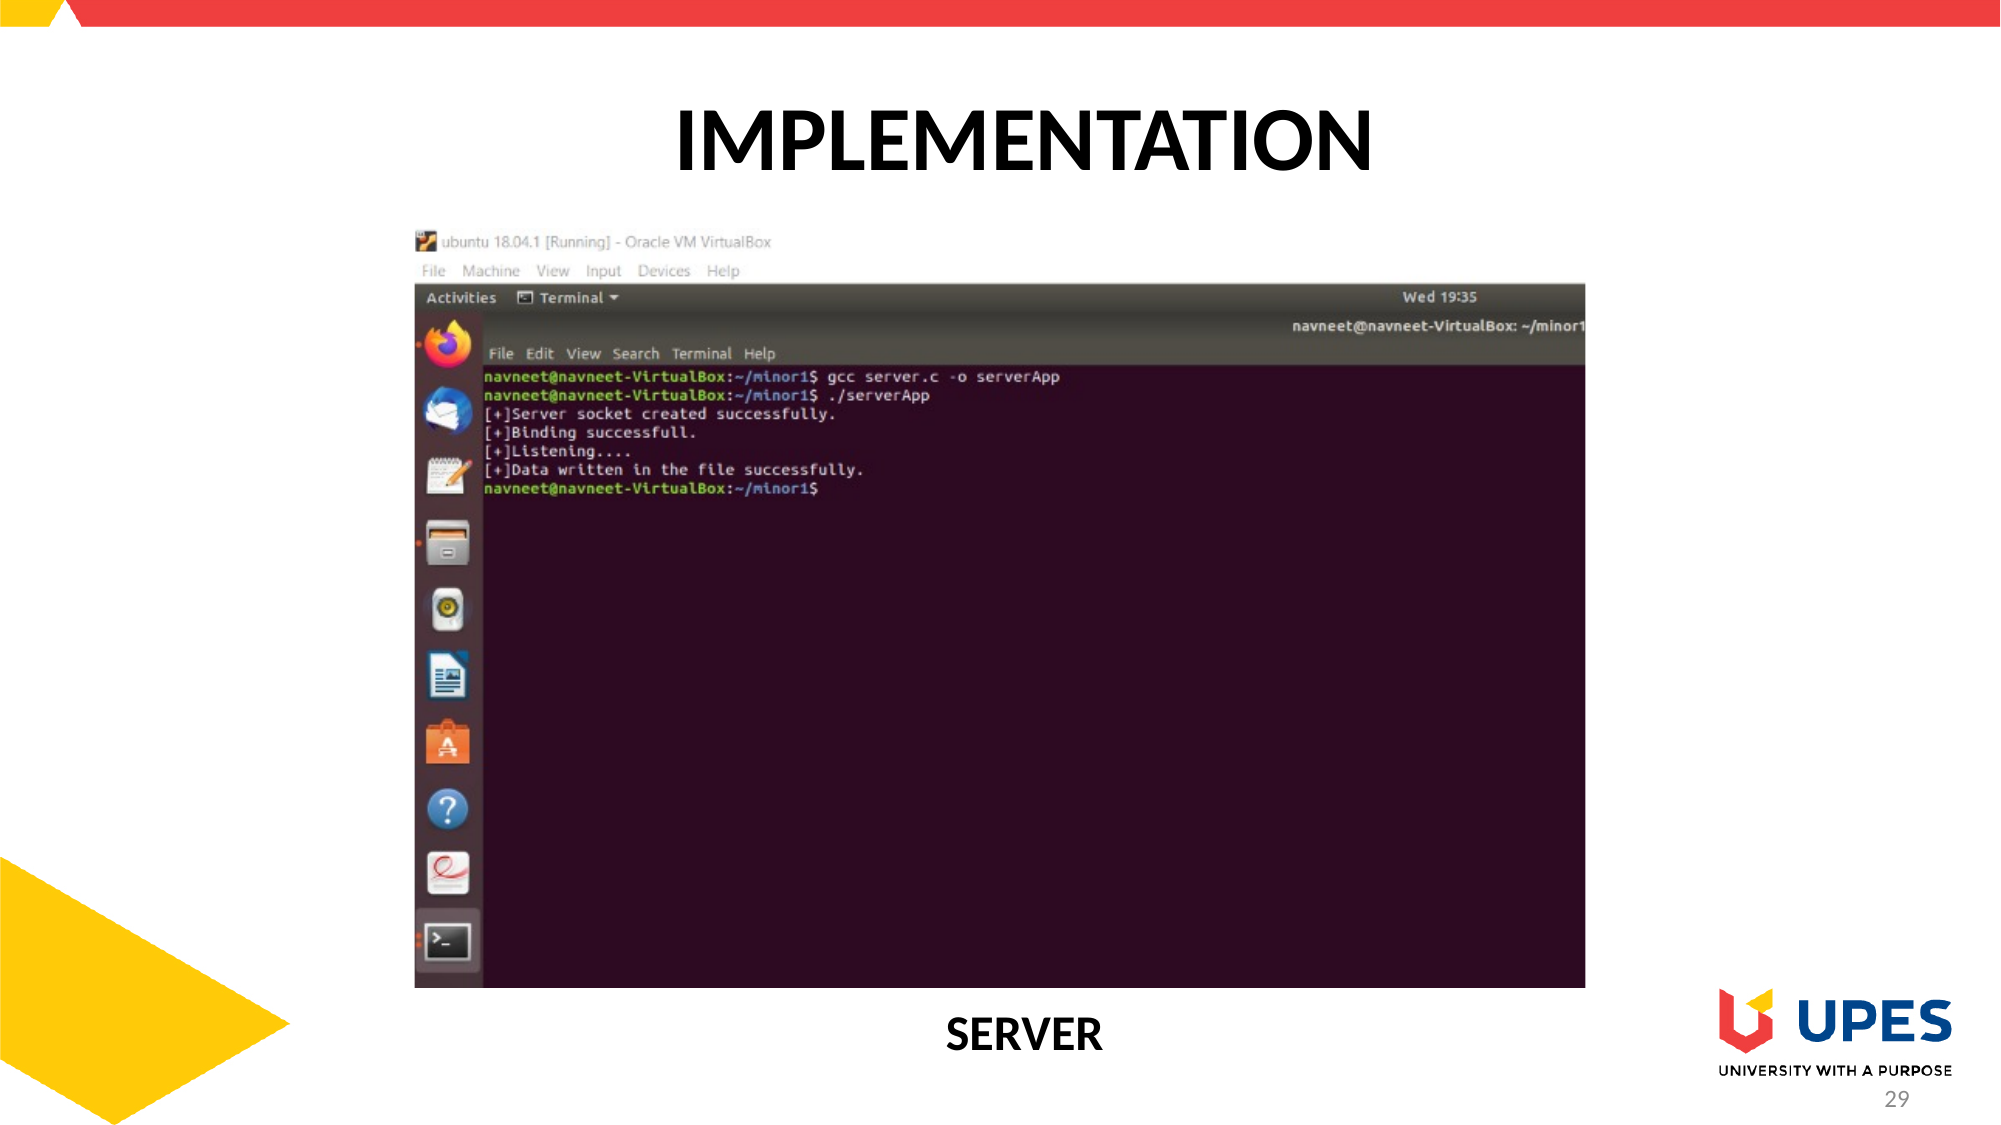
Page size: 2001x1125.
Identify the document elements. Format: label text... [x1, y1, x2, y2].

text_box SERVER [931, 998, 1119, 1068]
picture [0, 0, 2001, 1125]
title IMPLEMENTATION [125, 40, 1925, 228]
